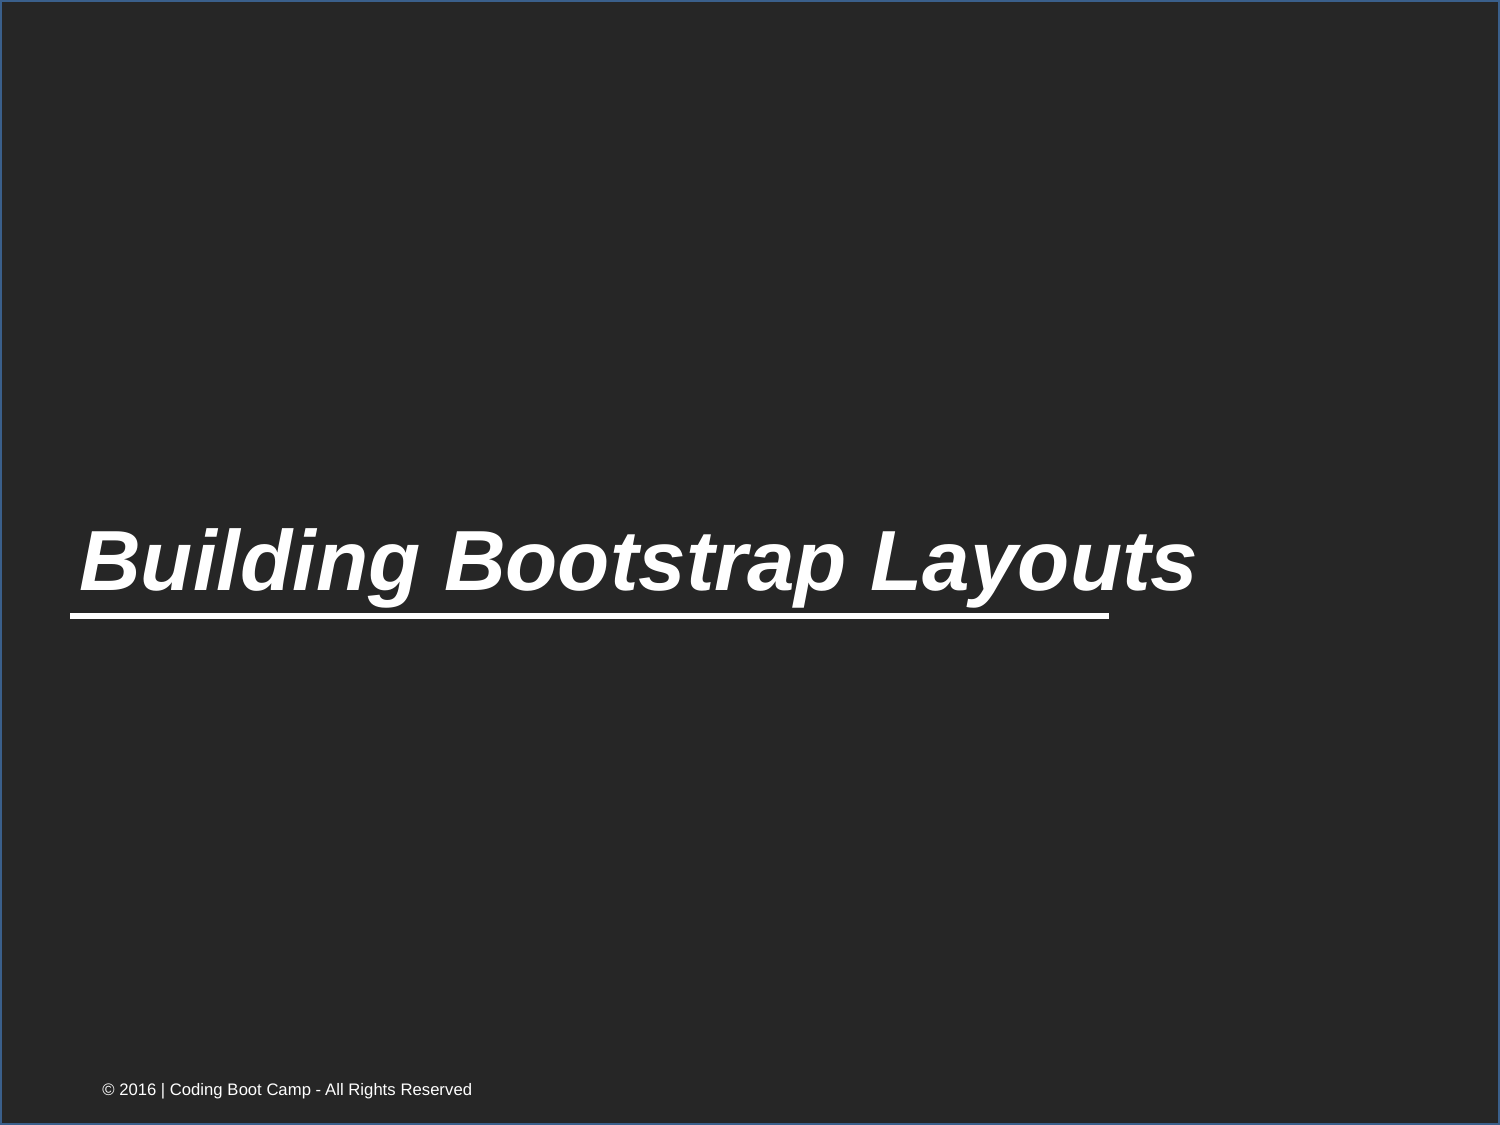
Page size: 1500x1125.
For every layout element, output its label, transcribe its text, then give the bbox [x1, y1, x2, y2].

title Building Bootstrap Layouts [64, 484, 1415, 628]
